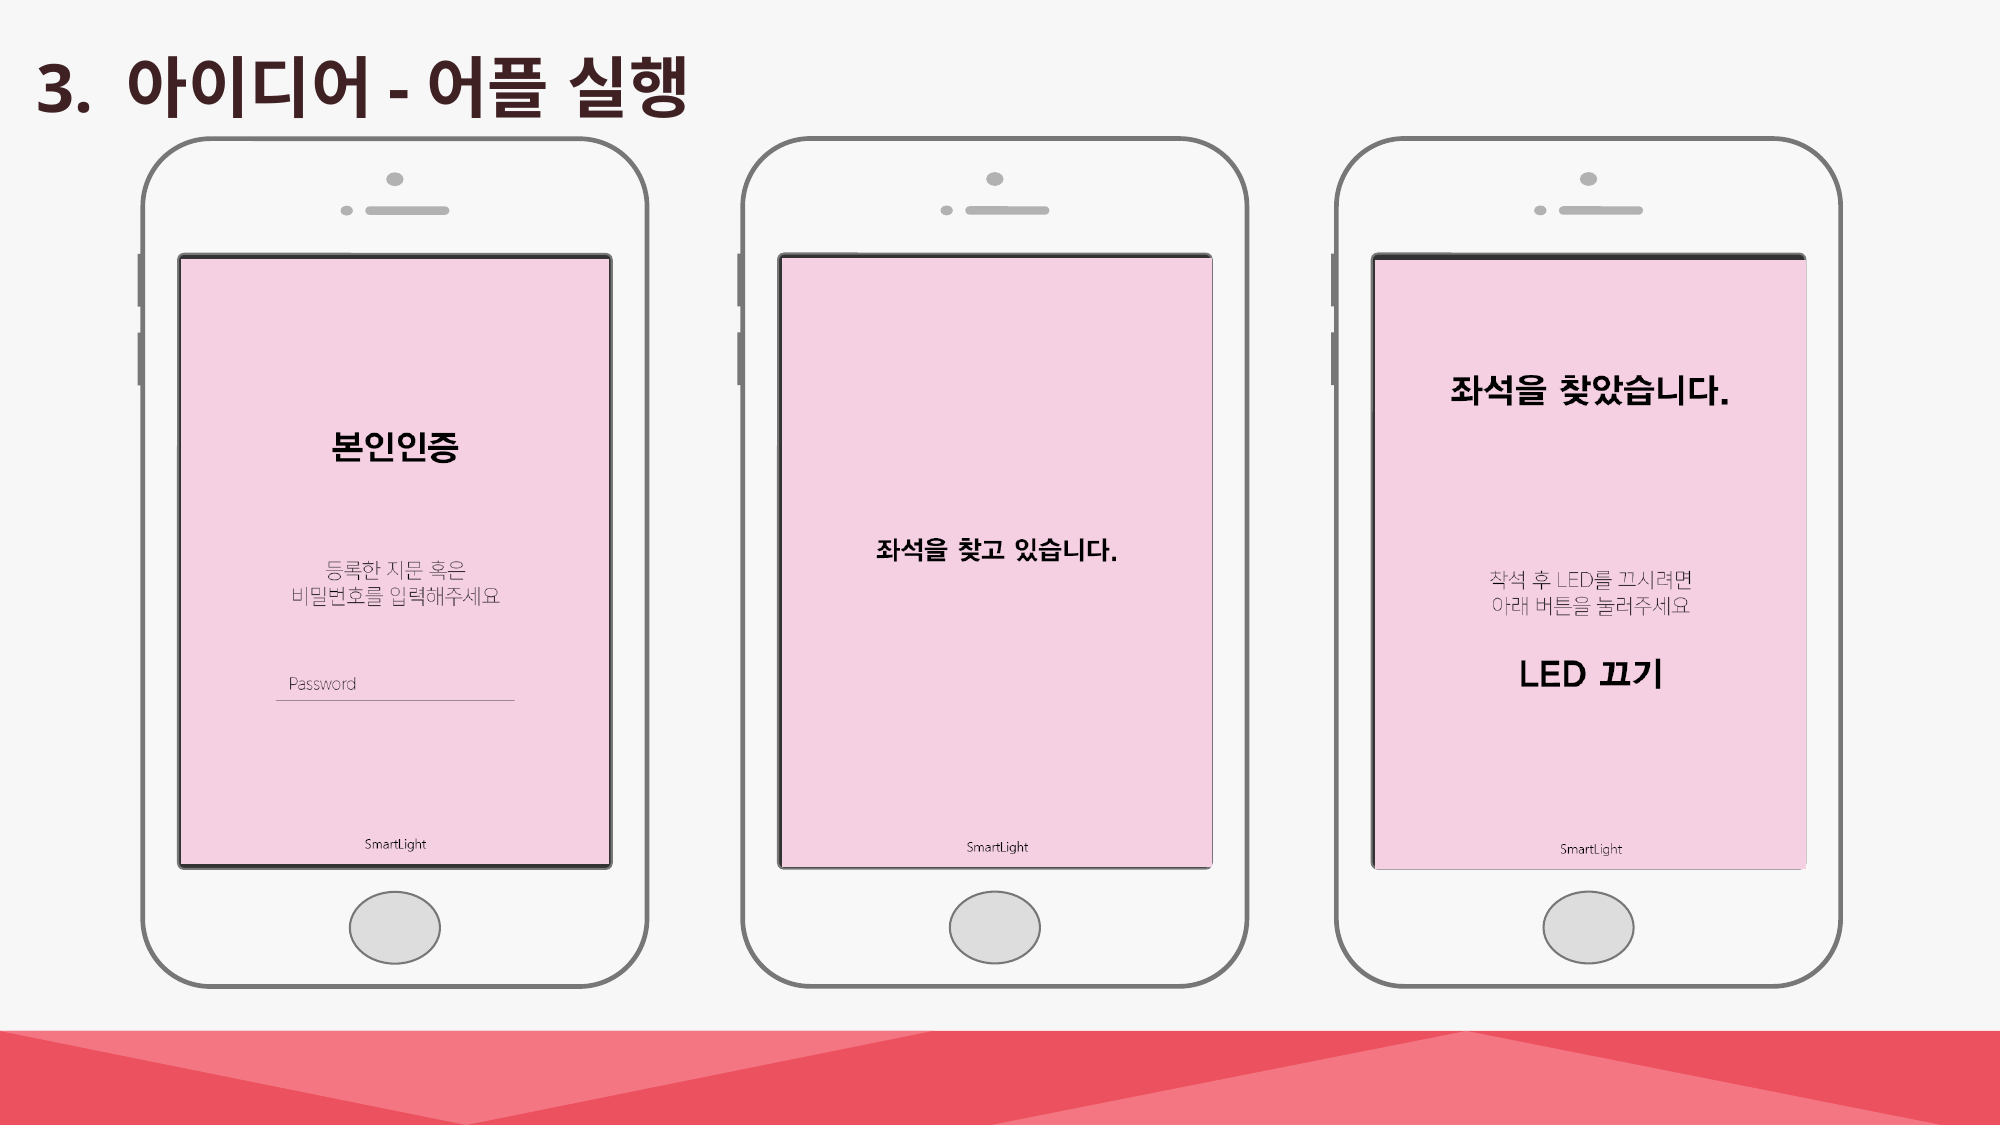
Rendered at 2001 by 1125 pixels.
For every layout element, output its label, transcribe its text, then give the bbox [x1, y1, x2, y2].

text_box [0, 1030, 2000, 1125]
picture [782, 258, 1212, 867]
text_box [137, 138, 648, 987]
picture [181, 259, 609, 864]
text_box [1331, 138, 1841, 987]
picture [1375, 260, 1806, 869]
text_box 3. 아이디어-어플 실행 [21, 38, 706, 134]
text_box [737, 138, 1247, 987]
